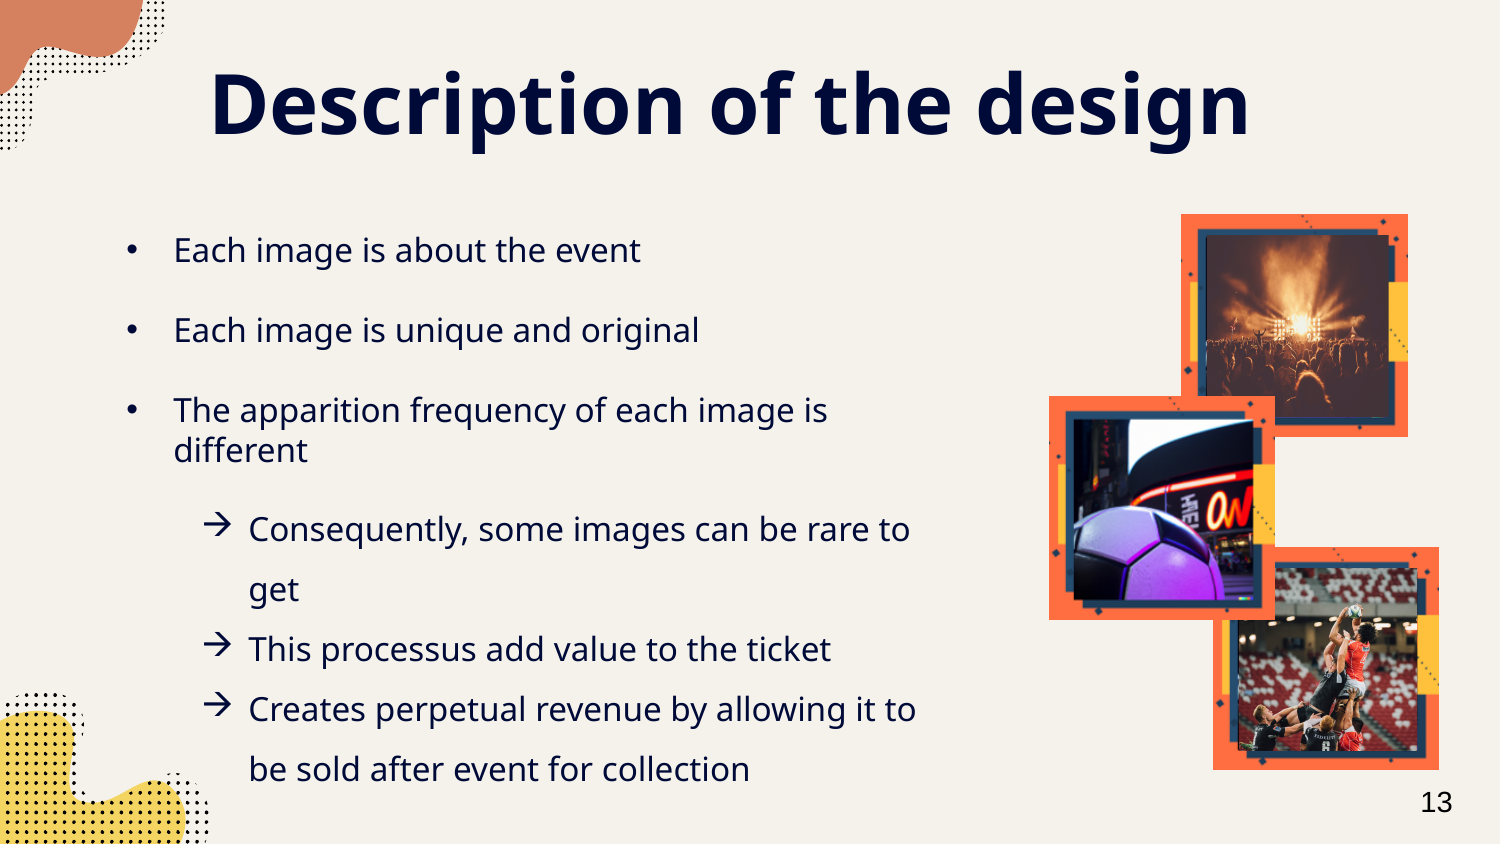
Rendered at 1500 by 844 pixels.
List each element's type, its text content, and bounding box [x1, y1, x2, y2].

text_box 13 [1405, 776, 1471, 826]
picture [1048, 213, 1440, 771]
title Description of the design [186, 36, 1275, 151]
subtitle Each image is about the event Each image is unique and original The apparition frequency of each image is different Consequently, some images can be rare to get This processus add value to the ticket Creates perpetual revenue by allowing it to be sold after event for collection [111, 214, 967, 643]
